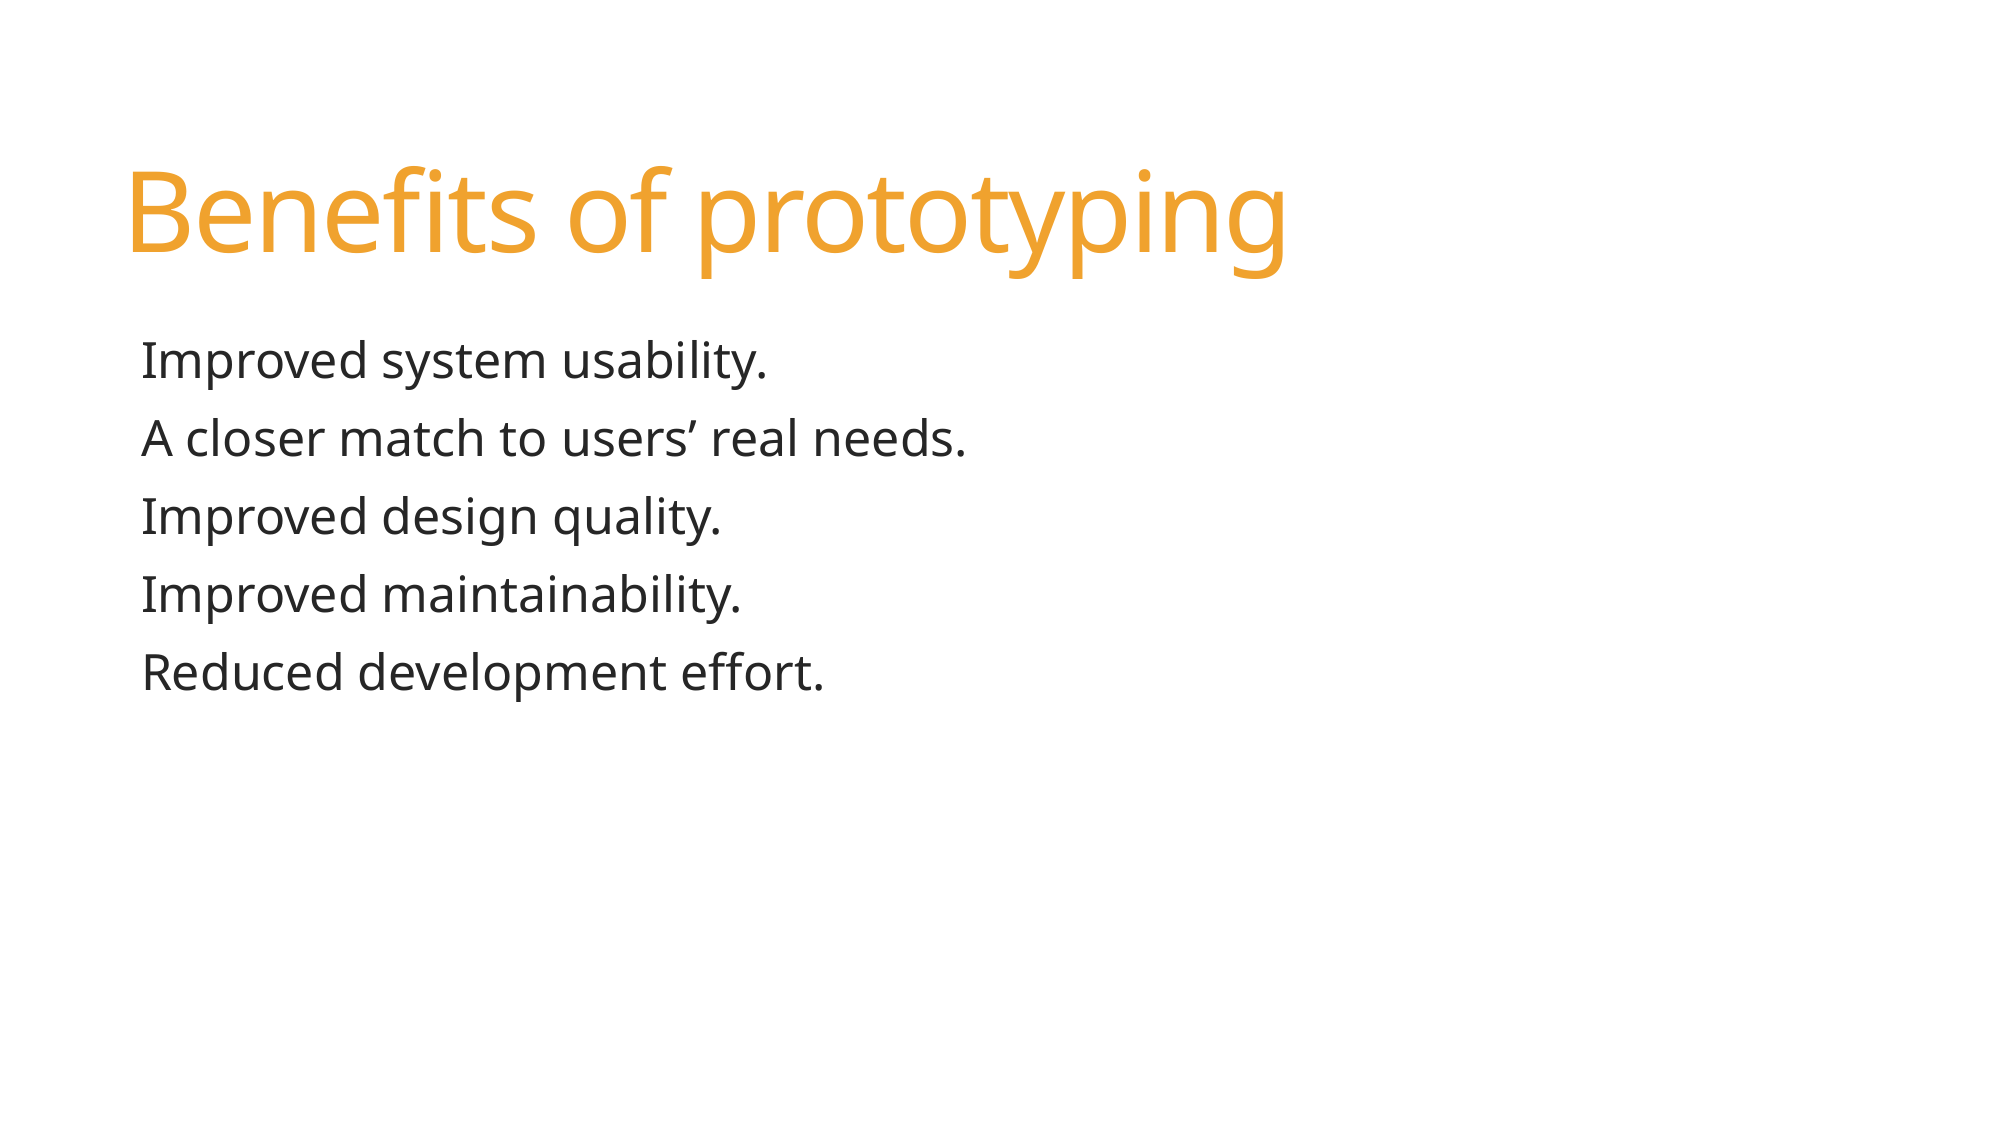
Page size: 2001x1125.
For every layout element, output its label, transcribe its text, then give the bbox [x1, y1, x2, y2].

title Benefits of prototyping [107, 81, 1875, 354]
list Improved system usability. A closer match to users’ real needs. Improved design quality. Improved maintainability. Reduced development effort. [111, 329, 1876, 948]
